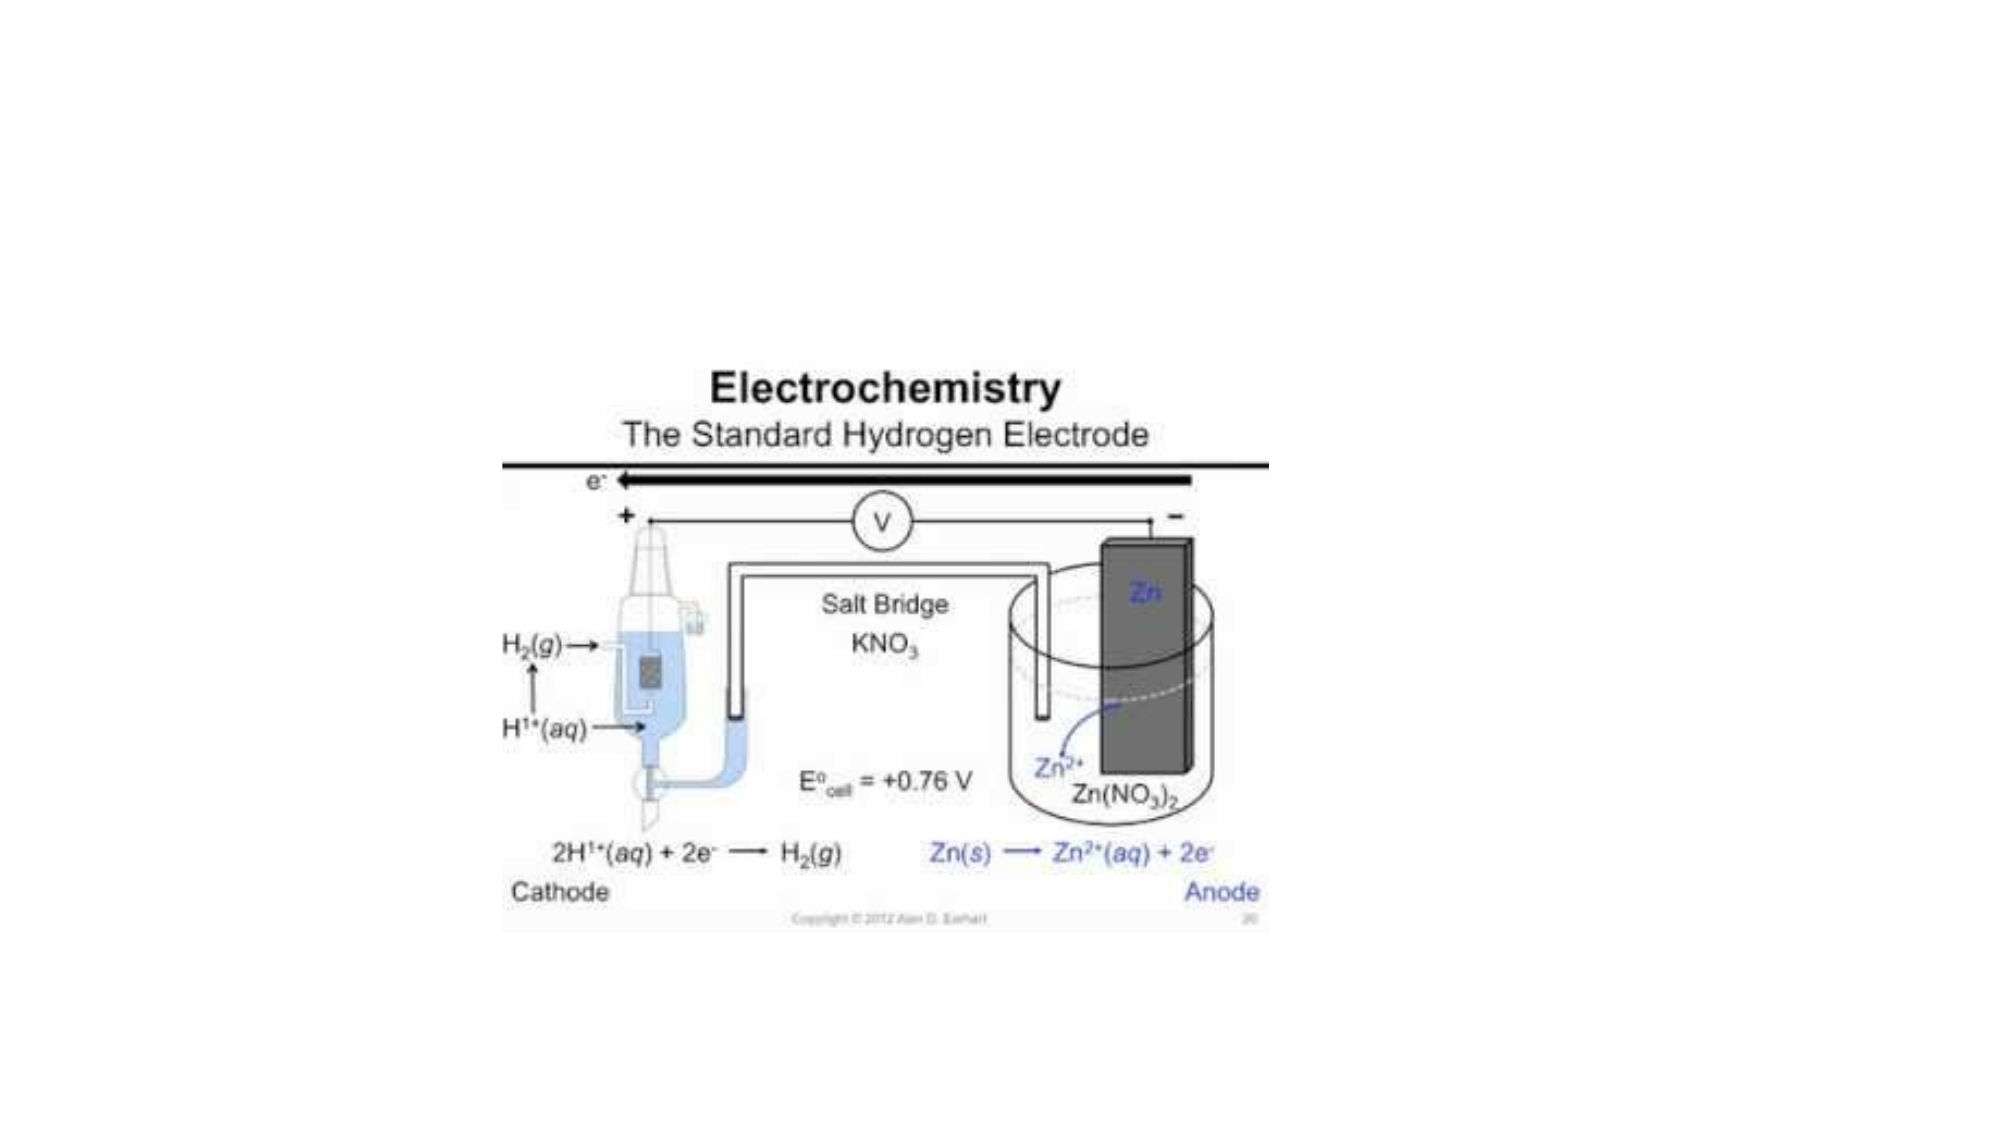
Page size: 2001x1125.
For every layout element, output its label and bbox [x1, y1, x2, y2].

list [502, 361, 1269, 933]
